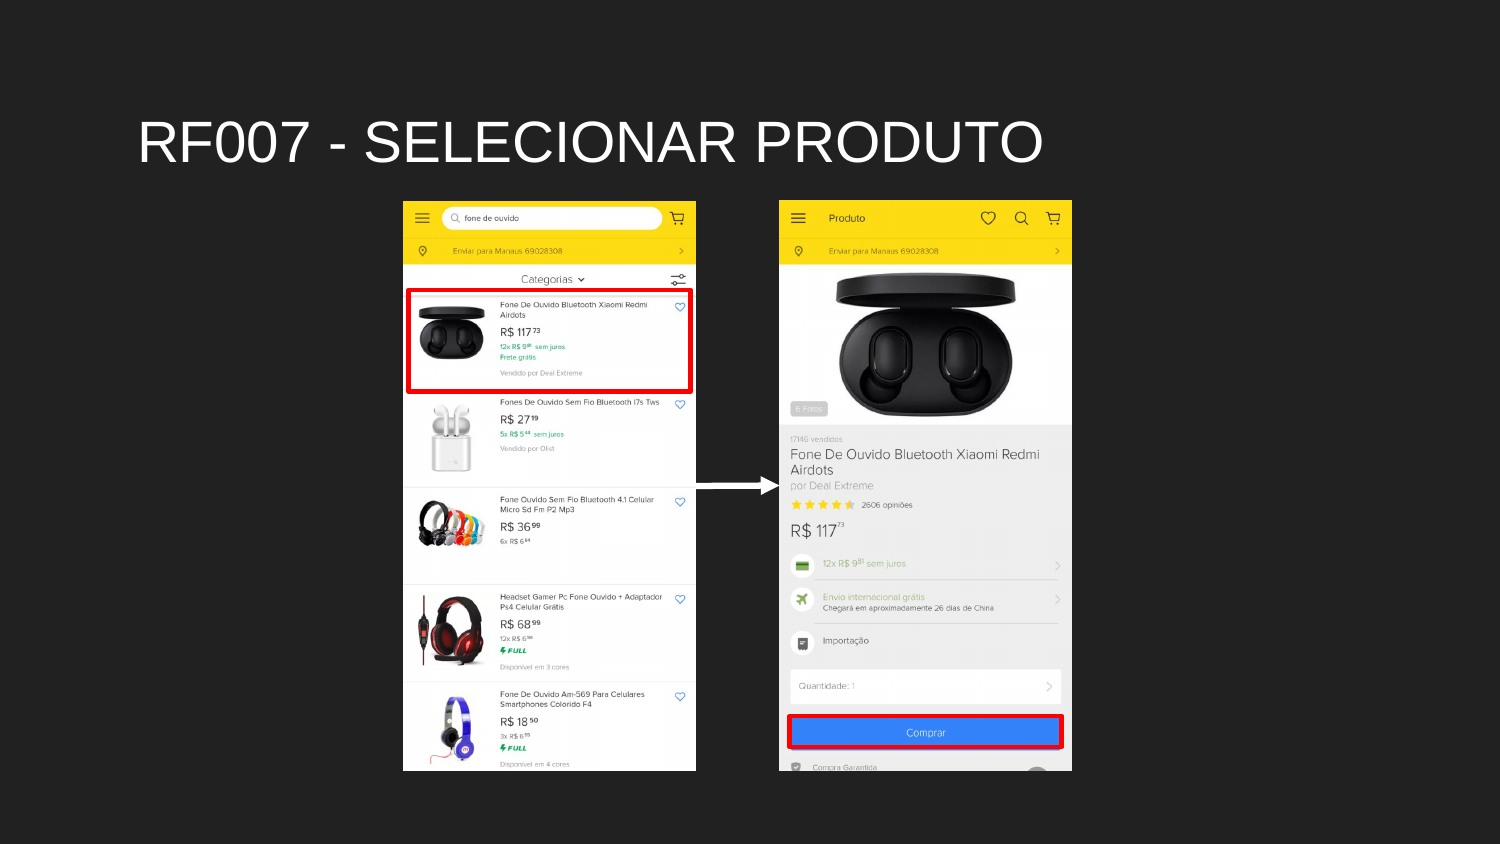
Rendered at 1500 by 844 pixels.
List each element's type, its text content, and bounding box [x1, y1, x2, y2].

picture [403, 201, 696, 771]
picture [779, 200, 1072, 771]
title RF007 - SELECIONAR PRODUTO [122, 89, 1354, 246]
